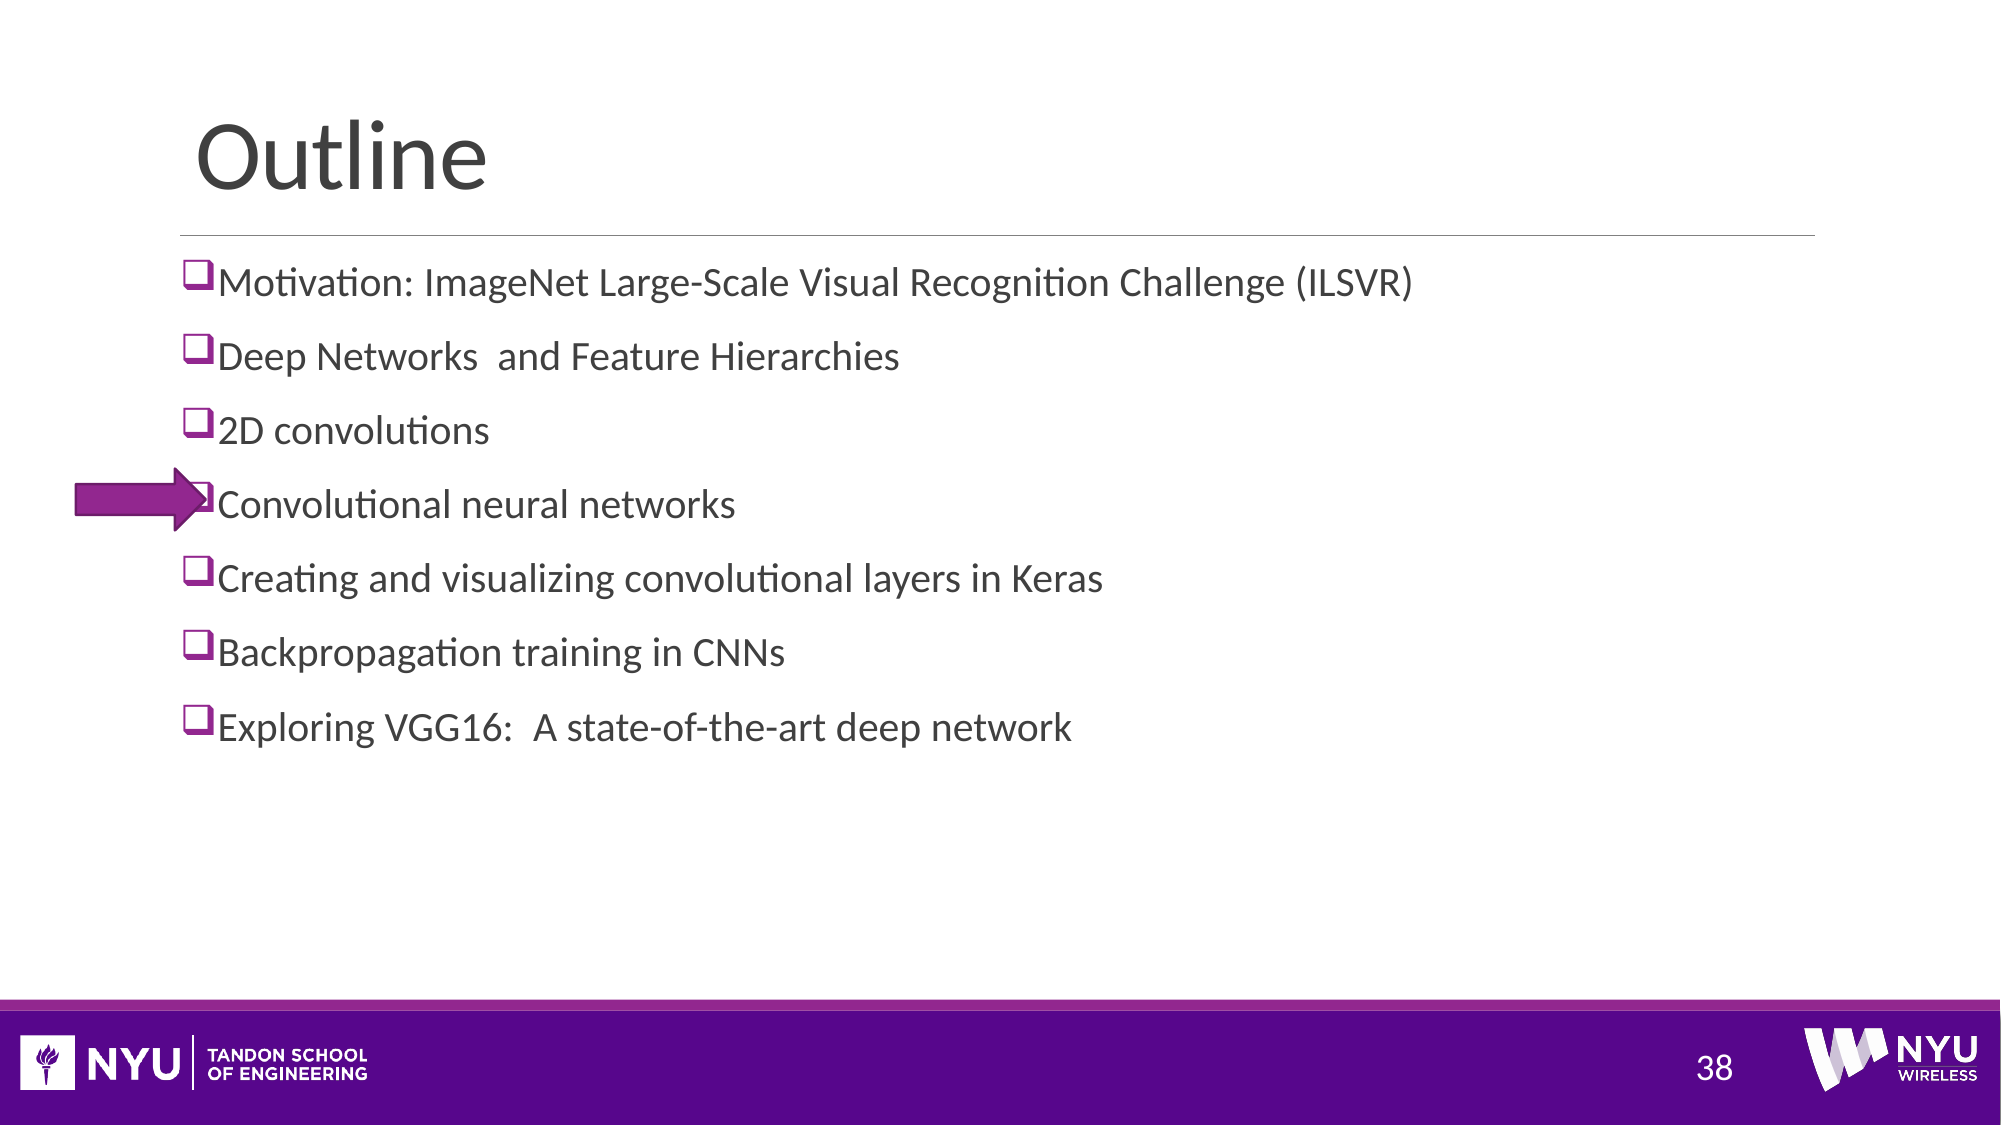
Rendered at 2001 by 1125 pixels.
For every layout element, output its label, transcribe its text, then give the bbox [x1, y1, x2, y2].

text_box [74, 467, 207, 532]
list Motivation: ImageNet Large-Scale Visual Recognition Challenge (ILSVR) Deep Networks and Feature Hierarchies 2D convolutions Convolutional neural networks Creating and visualizing convolutional layers in Keras Backpropagation training in CNNs Exploring VGG16: A state-of-the-art deep network [180, 252, 1830, 963]
slide_number 38 [1533, 1035, 1749, 1096]
title Outline [180, 47, 1830, 218]
